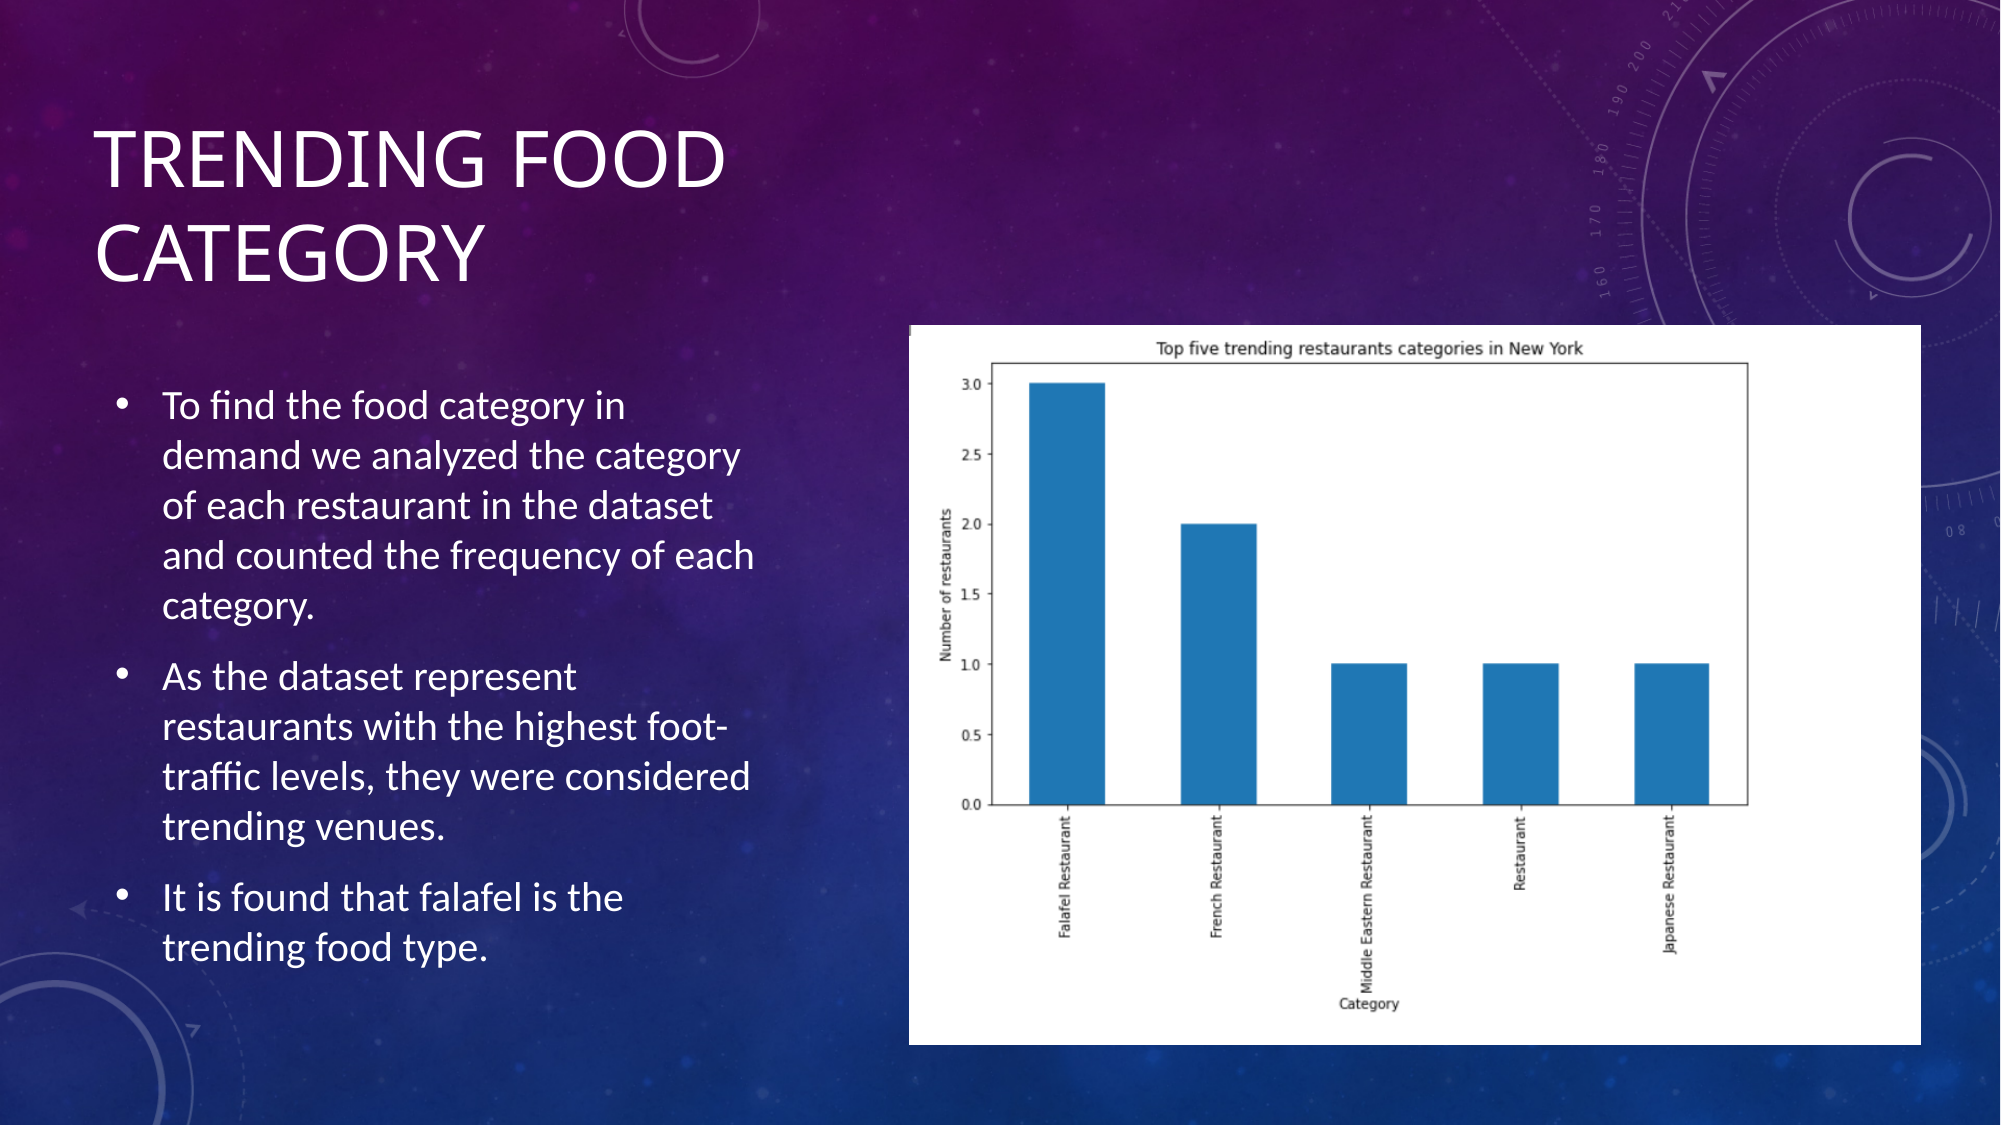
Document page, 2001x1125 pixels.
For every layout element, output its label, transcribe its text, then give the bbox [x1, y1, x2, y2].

list To find the food category in demand we analyzed the category of each restaurant in the dataset and counted the frequency of each category. As the dataset represent restaurants with the highest foot-traffic levels, they were considered trending venues. It is found that falafel is the trending food type. [100, 370, 776, 1001]
picture [0, 0, 2001, 1125]
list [908, 325, 1922, 1045]
title TRENDING FOOD CATEGORY [79, 75, 755, 305]
